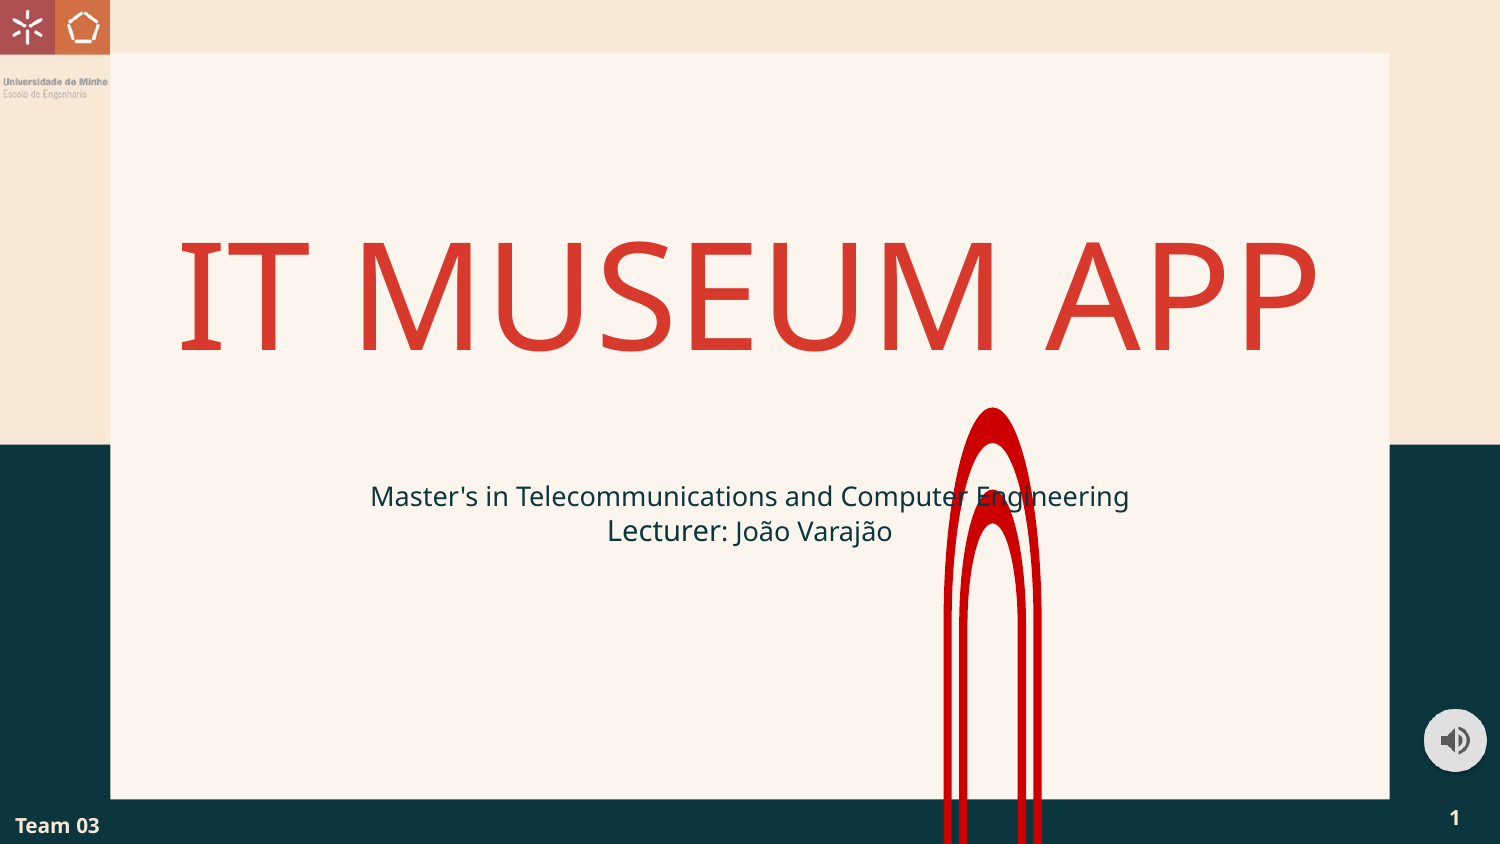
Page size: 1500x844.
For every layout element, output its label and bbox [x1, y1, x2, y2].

picture [1417, 702, 1493, 778]
text_box [0, 0, 1500, 844]
picture [0, 0, 110, 100]
